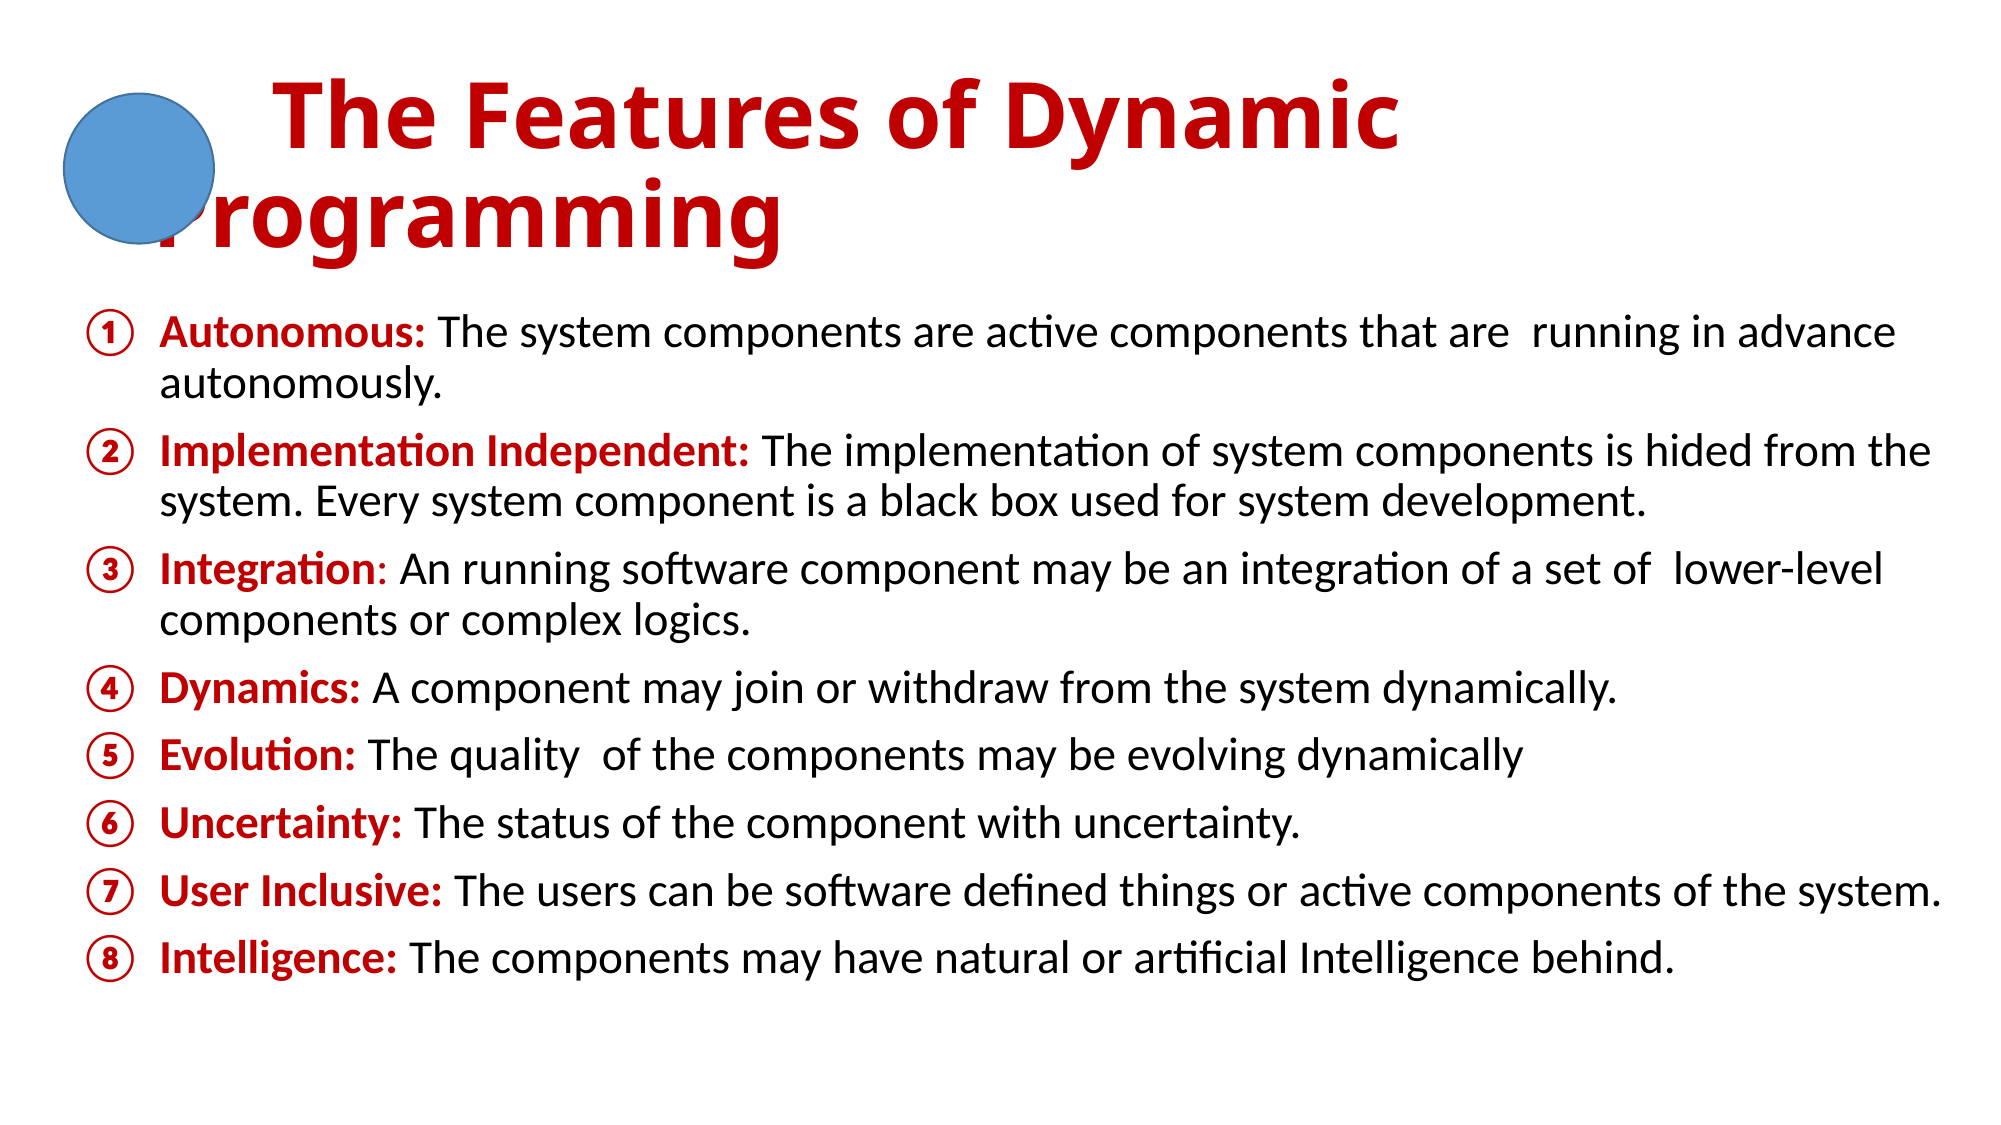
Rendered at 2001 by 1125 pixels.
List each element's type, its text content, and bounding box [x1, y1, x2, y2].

list Autonomous: The system components are active components that are running in advance autonomously. Implementation Independent: The implementation of system components is hided from the system. Every system component is a black box used for system development. Integration: An running software component may be an integration of a set of lower-level components or complex logics. Dynamics: A component may join or withdraw from the system dynamically. Evolution: The quality of the components may be evolving dynamically Uncertainty: The status of the component with uncertainty. User Inclusive: The users can be software defined things or active components of the system. Intelligence: The components may have natural or artificial Intelligence behind. [63, 299, 1968, 1014]
text_box [62, 92, 215, 245]
title The Features of Dynamic Programming [137, 59, 1863, 278]
